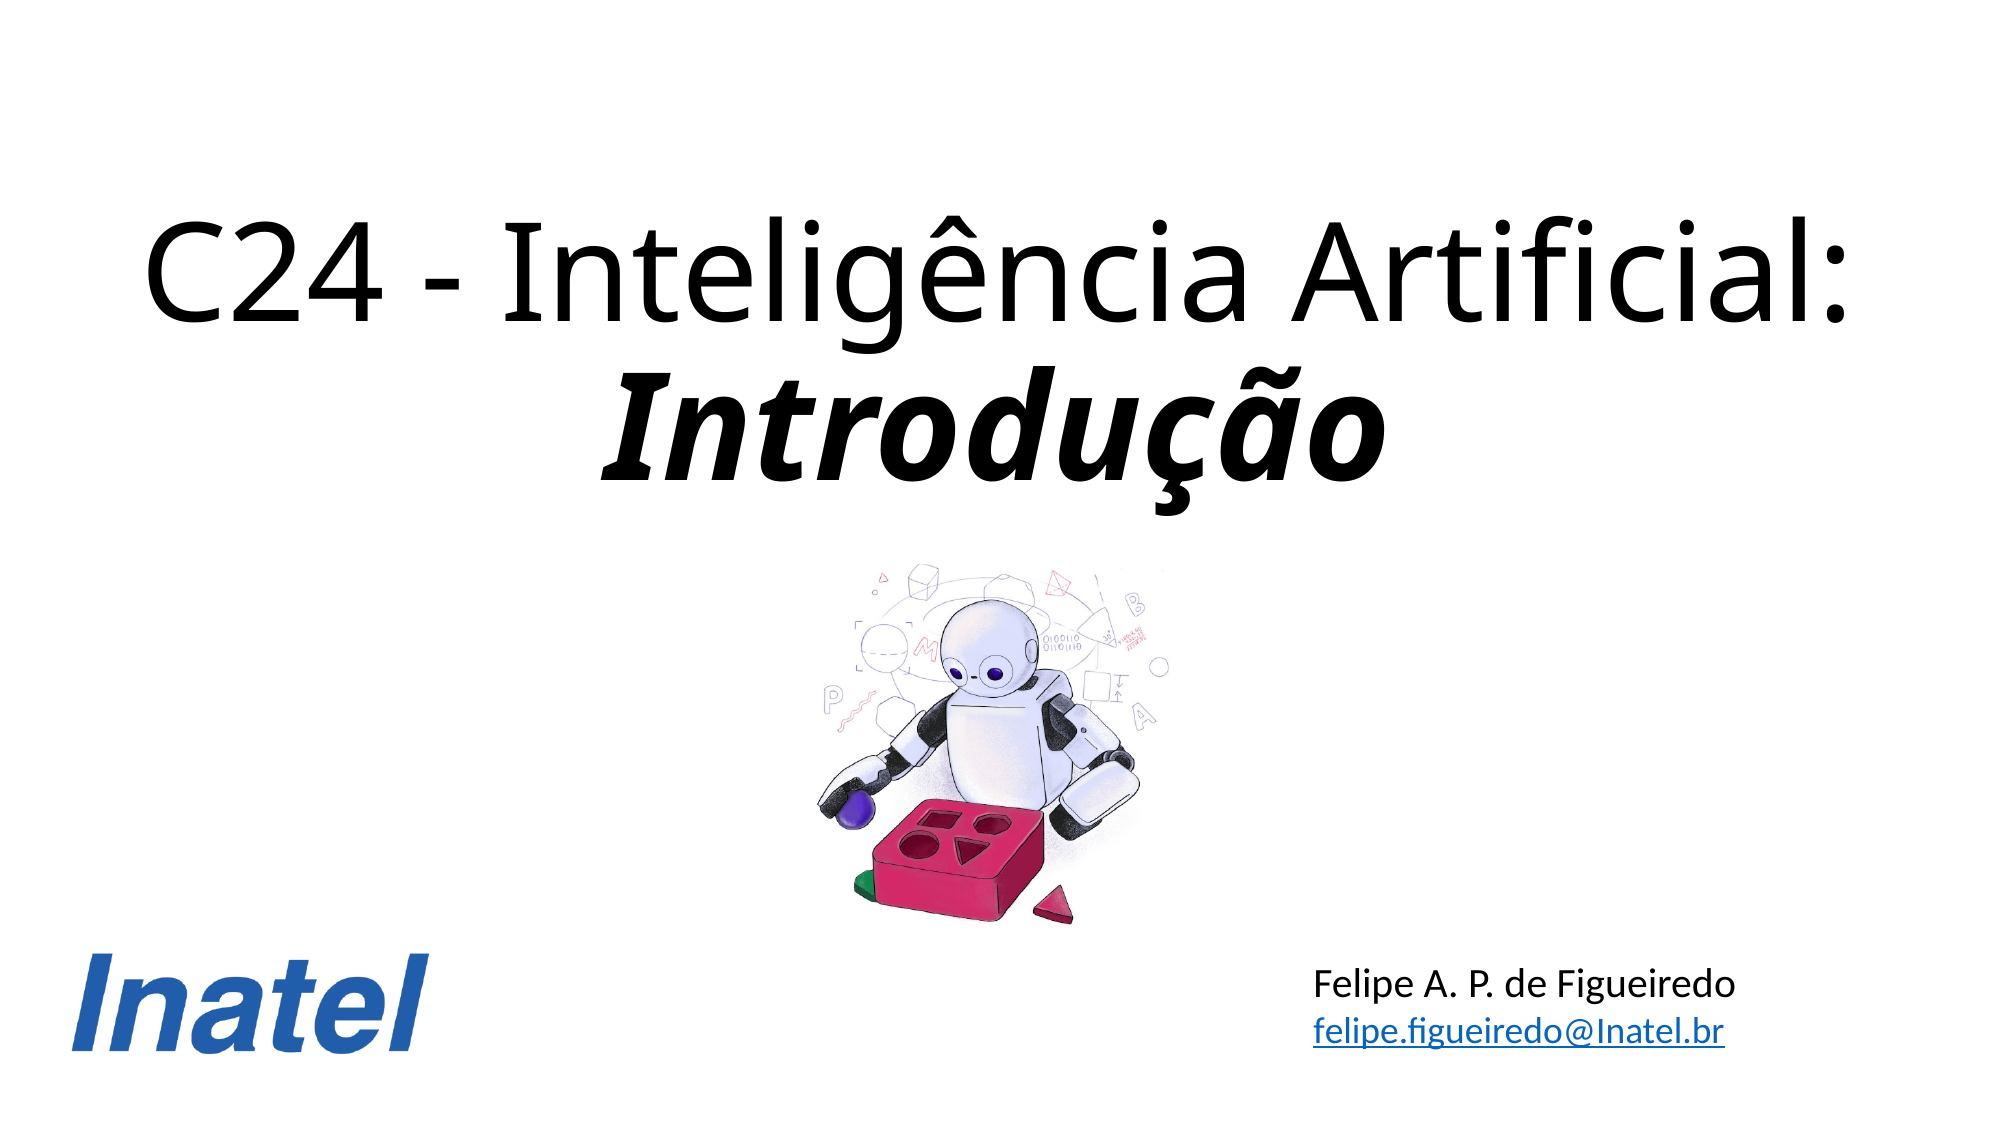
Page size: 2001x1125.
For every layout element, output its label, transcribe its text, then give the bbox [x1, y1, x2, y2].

title C24 - Inteligência Artificial: Introdução [103, 137, 1893, 579]
picture [64, 948, 436, 1060]
picture [814, 564, 1186, 932]
text_box Felipe A. P. de Figueiredo felipe.figueiredo@Inatel.br [1298, 948, 1956, 1058]
